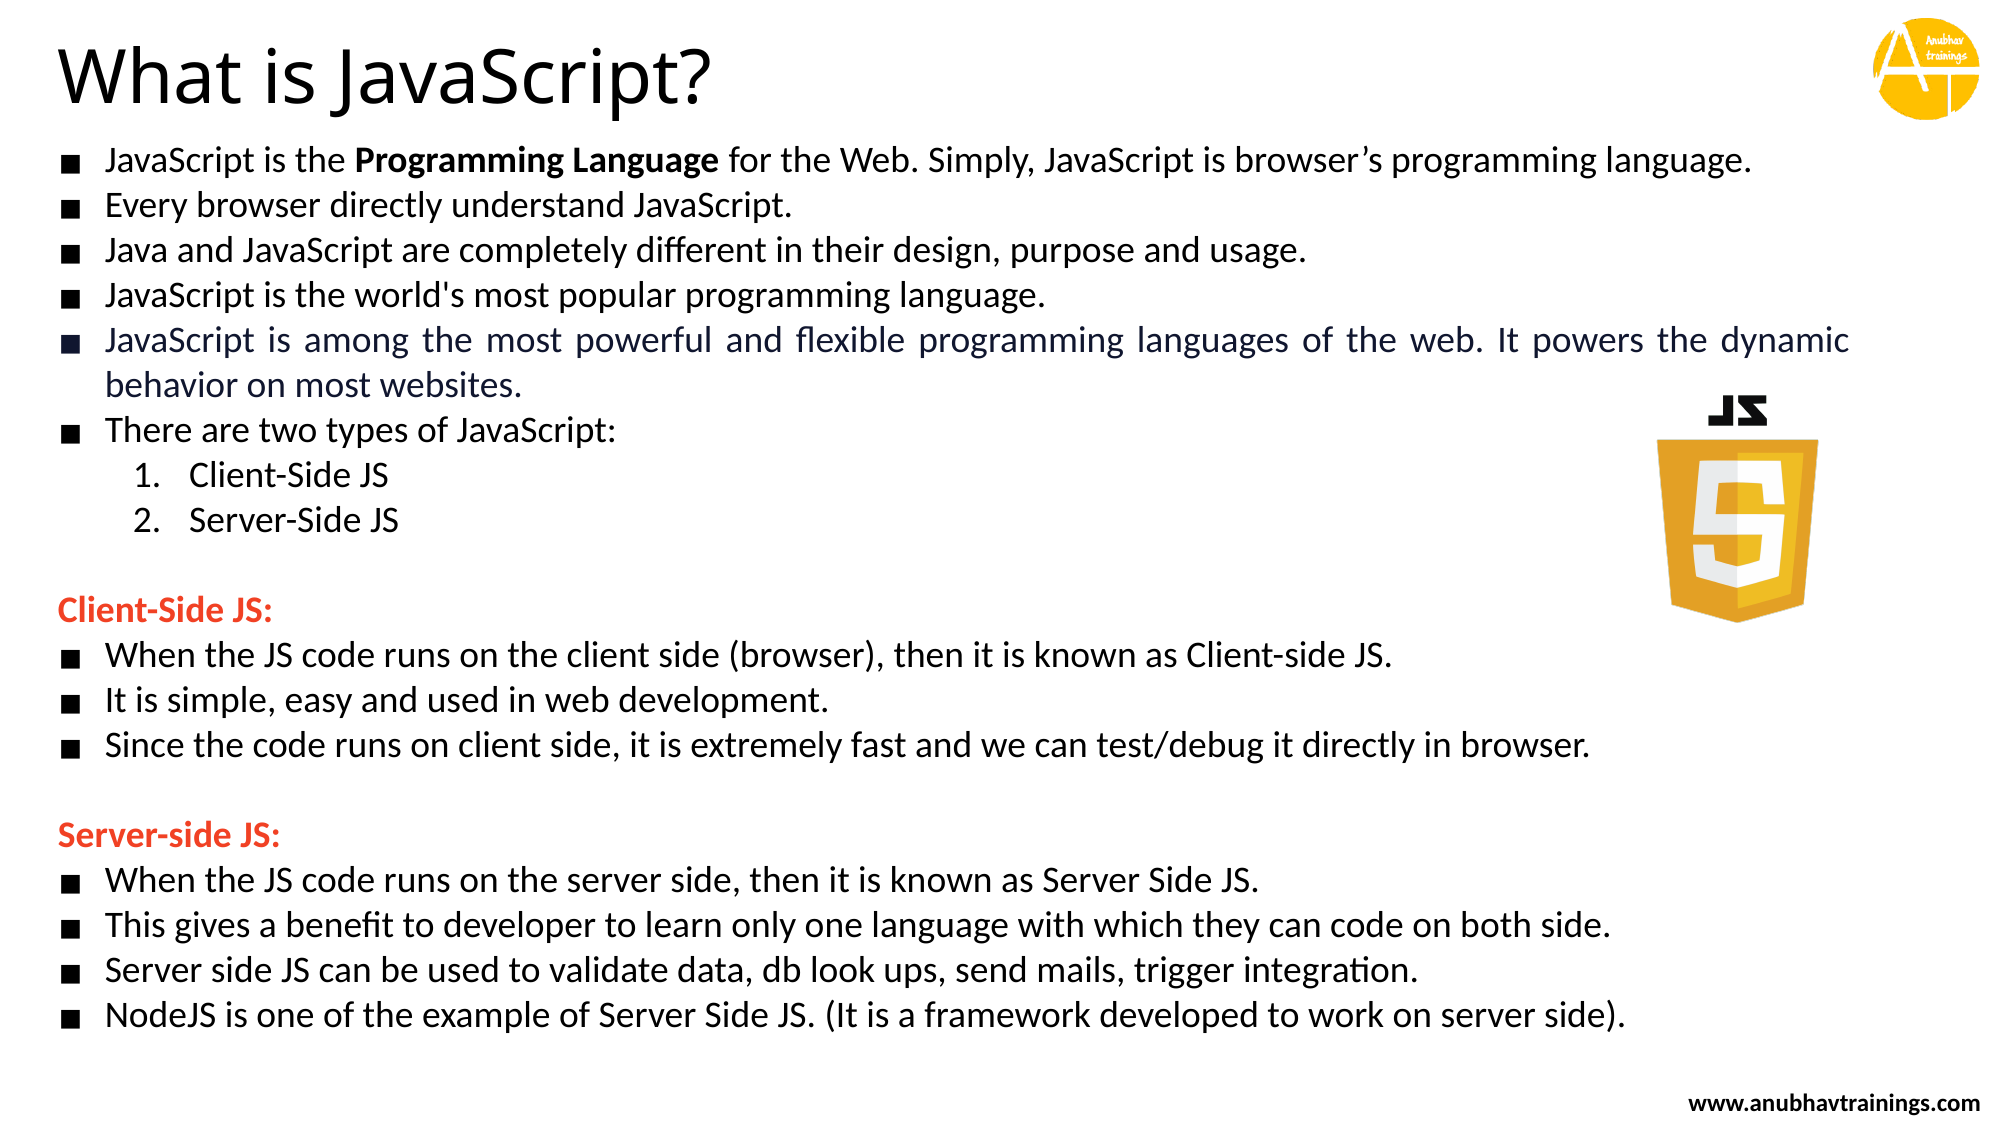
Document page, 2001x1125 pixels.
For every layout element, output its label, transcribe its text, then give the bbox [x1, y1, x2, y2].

text_box What is JavaScript? [42, 30, 1861, 127]
picture [1863, 11, 1985, 128]
picture [1633, 394, 1835, 623]
text_box JavaScript is the Programming Language for the Web. Simply, JavaScript is browser’s programming language. Every browser directly understand JavaScript. Java and JavaScript are completely different in their design, purpose and usage. JavaScript is the world's most popular programming language. JavaScript is among the most powerful and flexible programming languages of the web. It powers the dynamic behavior on most websites. There are two types of JavaScript: Client-Side JS Server-Side JS Client-Side JS: When the JS code runs on the client side (browser), then it is known as Client-side JS. It is simple, easy and used in web development. Since the code runs on client side, it is extremely fast and we can test/debug it directly in browser. Server-side JS: When the JS code runs on the server side, then it is known as Server Side JS. This gives a benefit to developer to learn only one language with which they can code on both side. Server side JS can be used to validate data, db look ups, send mails, trigger integration. NodeJS is one of the example of Server Side JS. (It is a framework developed to work on server side). [42, 127, 1867, 1043]
footer www.anubhavtrainings.com [1669, 1089, 2000, 1114]
